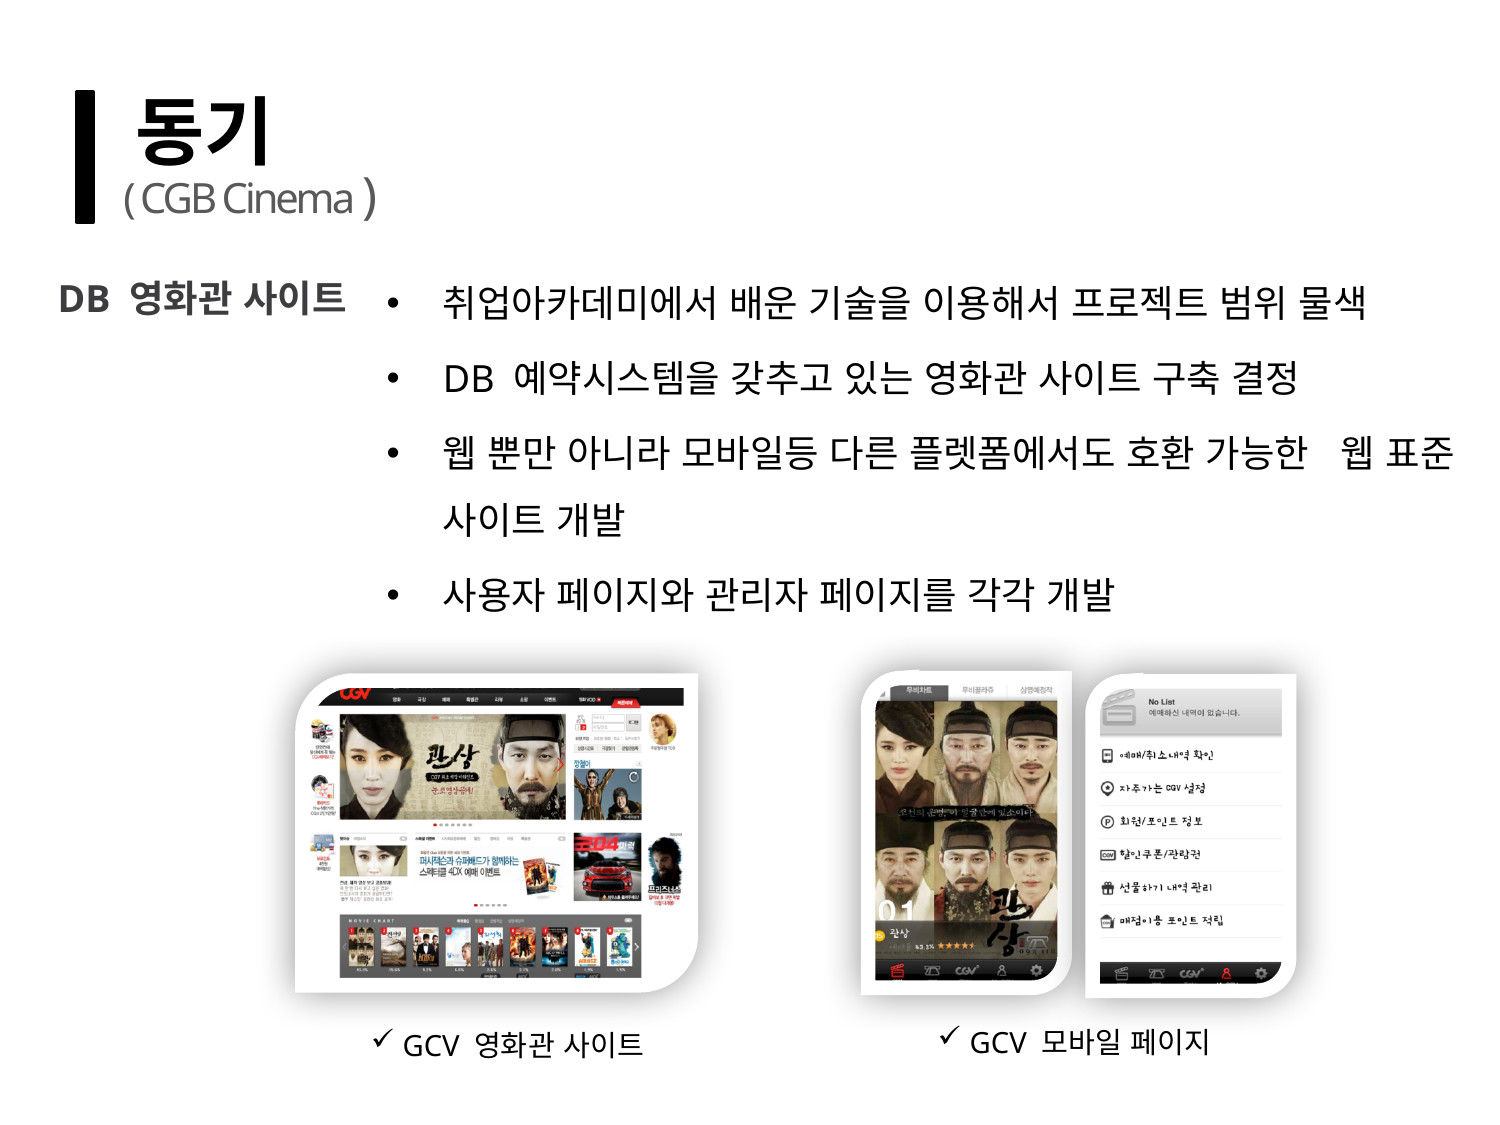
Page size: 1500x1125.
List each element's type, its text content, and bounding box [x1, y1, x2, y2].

text_box 취업아카데미에서 배운 기술을 이용해서 프로젝트 범위 물색 DB 예약시스템을 갖추고 있는 영화관 사이트 구축 결정 웹 뿐만 아니라 모바일등 다른 플렛폼에서도 호환 가능한 웹 표준 사이트 개발 사용자 페이지와 관리자 페이지를 각각 개발 [371, 197, 1472, 407]
picture [1092, 680, 1290, 992]
text_box ( CGB Cinema ) [108, 155, 393, 231]
text_box DB 영화관 사이트 [42, 267, 399, 471]
picture [867, 677, 1065, 988]
picture [302, 680, 692, 986]
text_box GCV 모바일 페이지 [923, 1016, 1317, 1067]
text_box GCV 영화관 사이트 [355, 1019, 1317, 1070]
text_box [75, 90, 95, 224]
text_box 동기 [121, 77, 289, 182]
